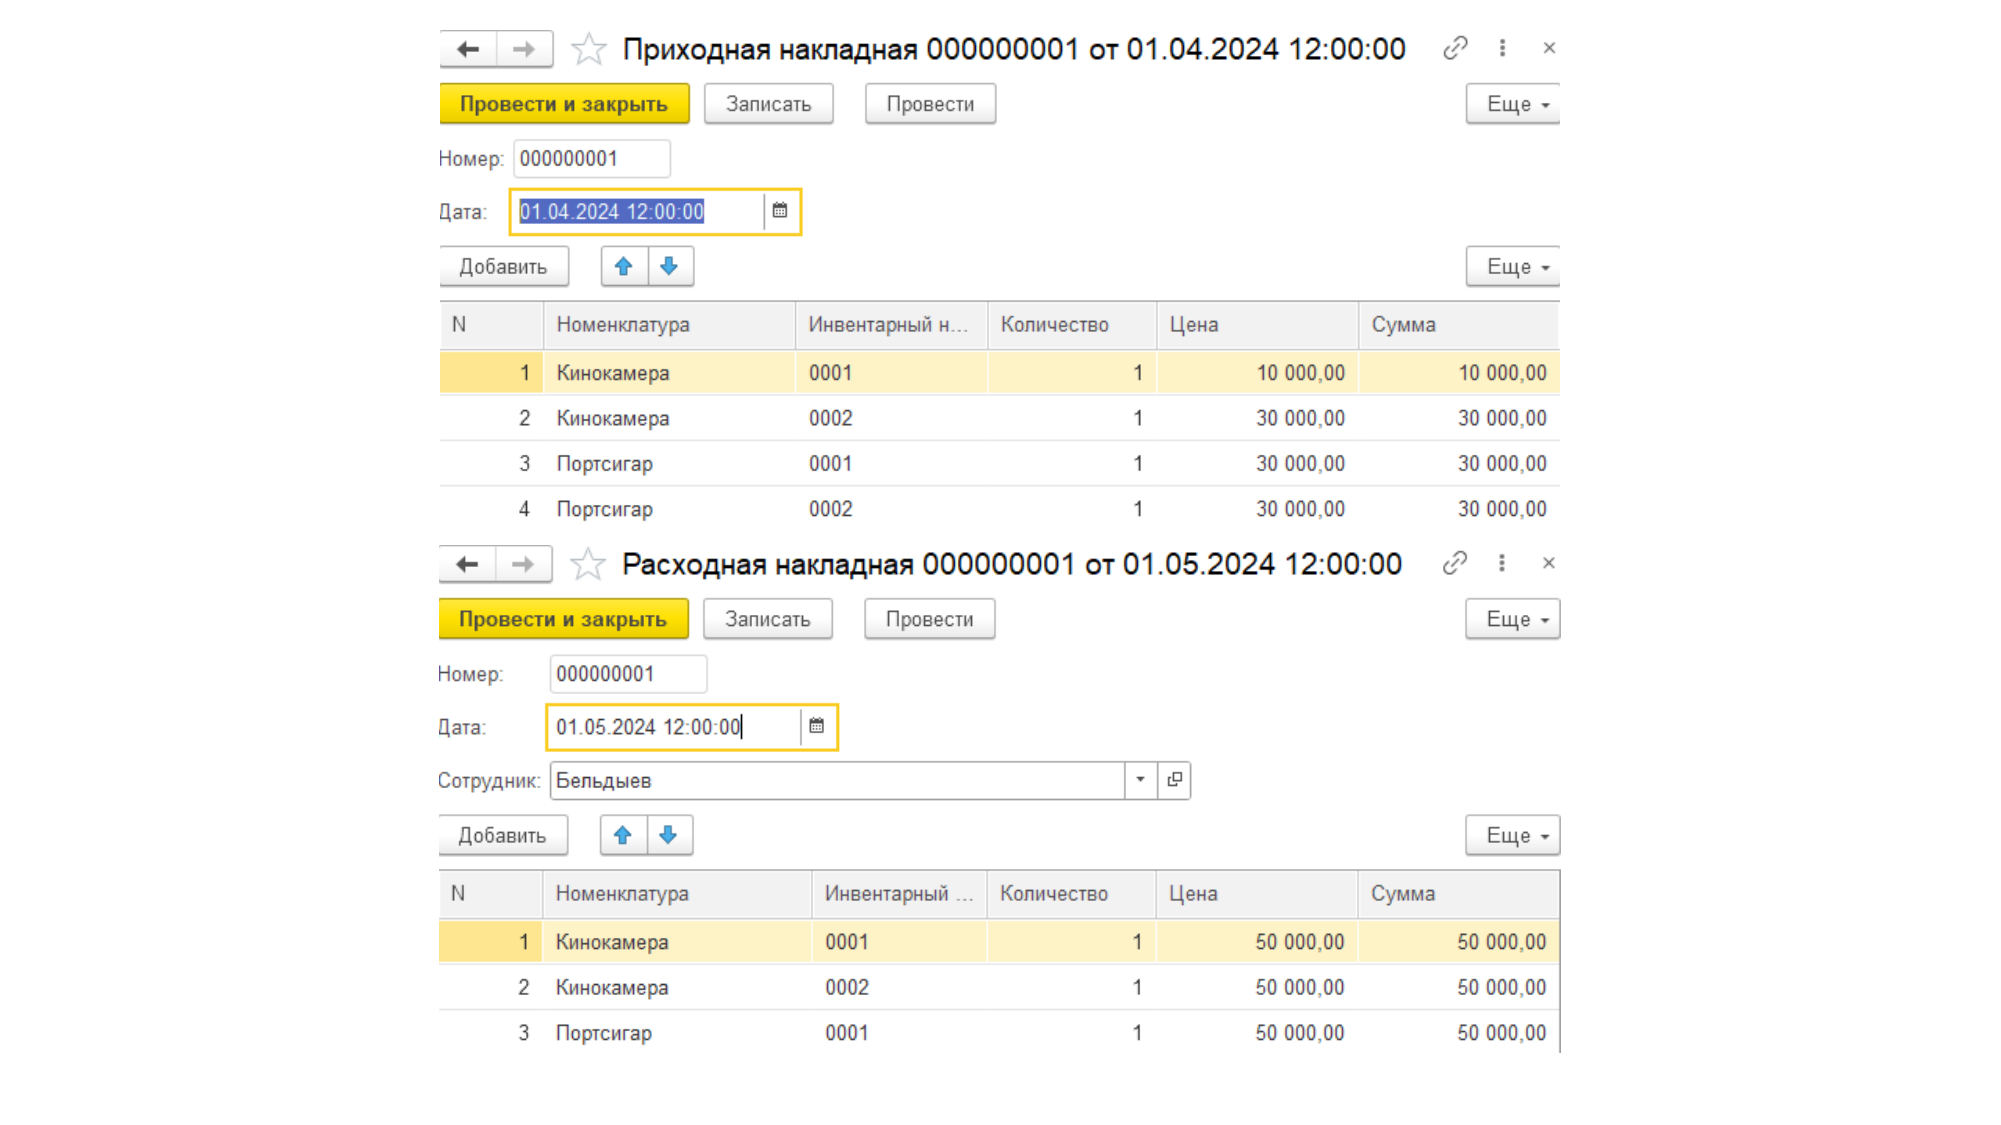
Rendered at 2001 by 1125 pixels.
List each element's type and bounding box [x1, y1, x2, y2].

picture [439, 545, 1561, 1053]
picture [440, 30, 1560, 529]
